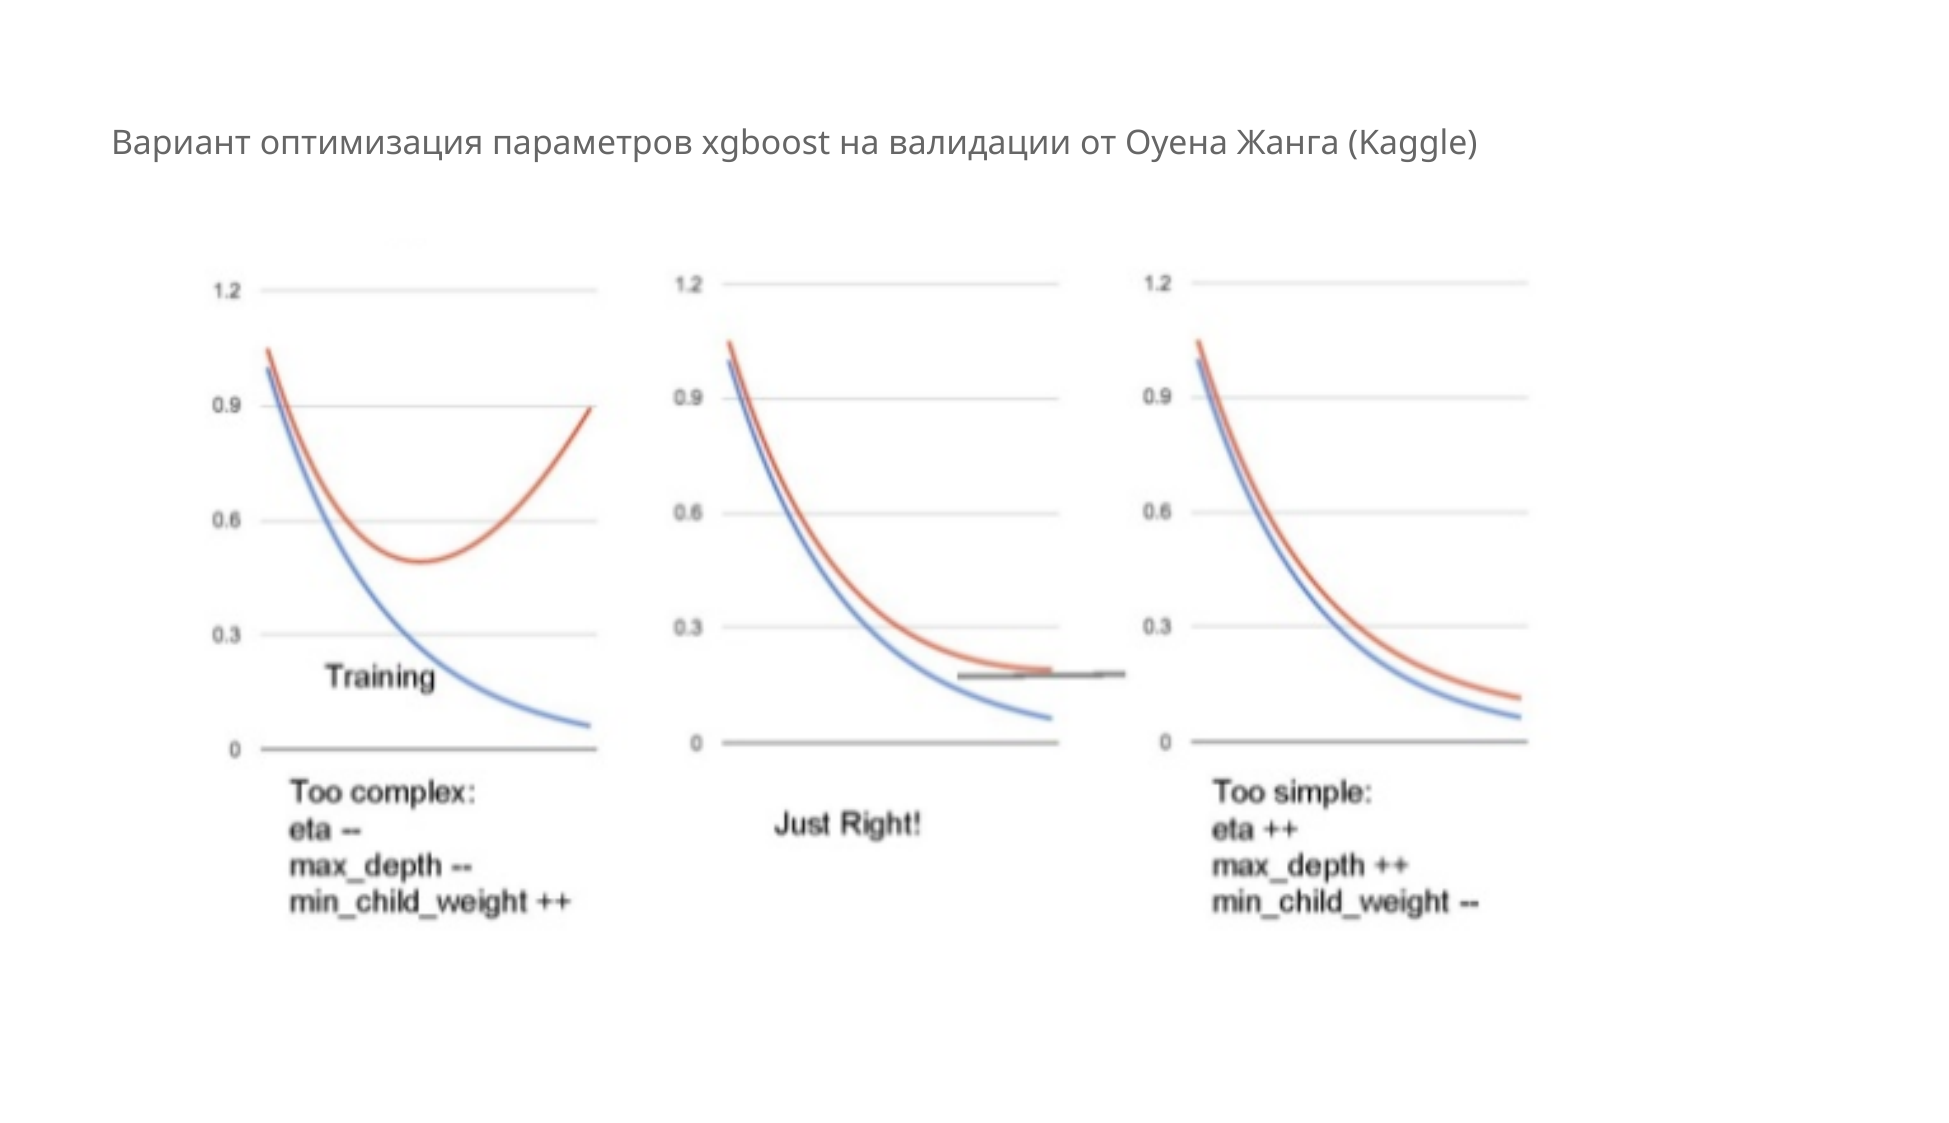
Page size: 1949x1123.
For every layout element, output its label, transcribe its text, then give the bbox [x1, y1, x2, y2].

picture [99, 238, 1619, 1009]
title Вариант оптимизация параметров xgboost на валидации от Оуена Жанга (Kaggle) [96, 113, 1504, 208]
